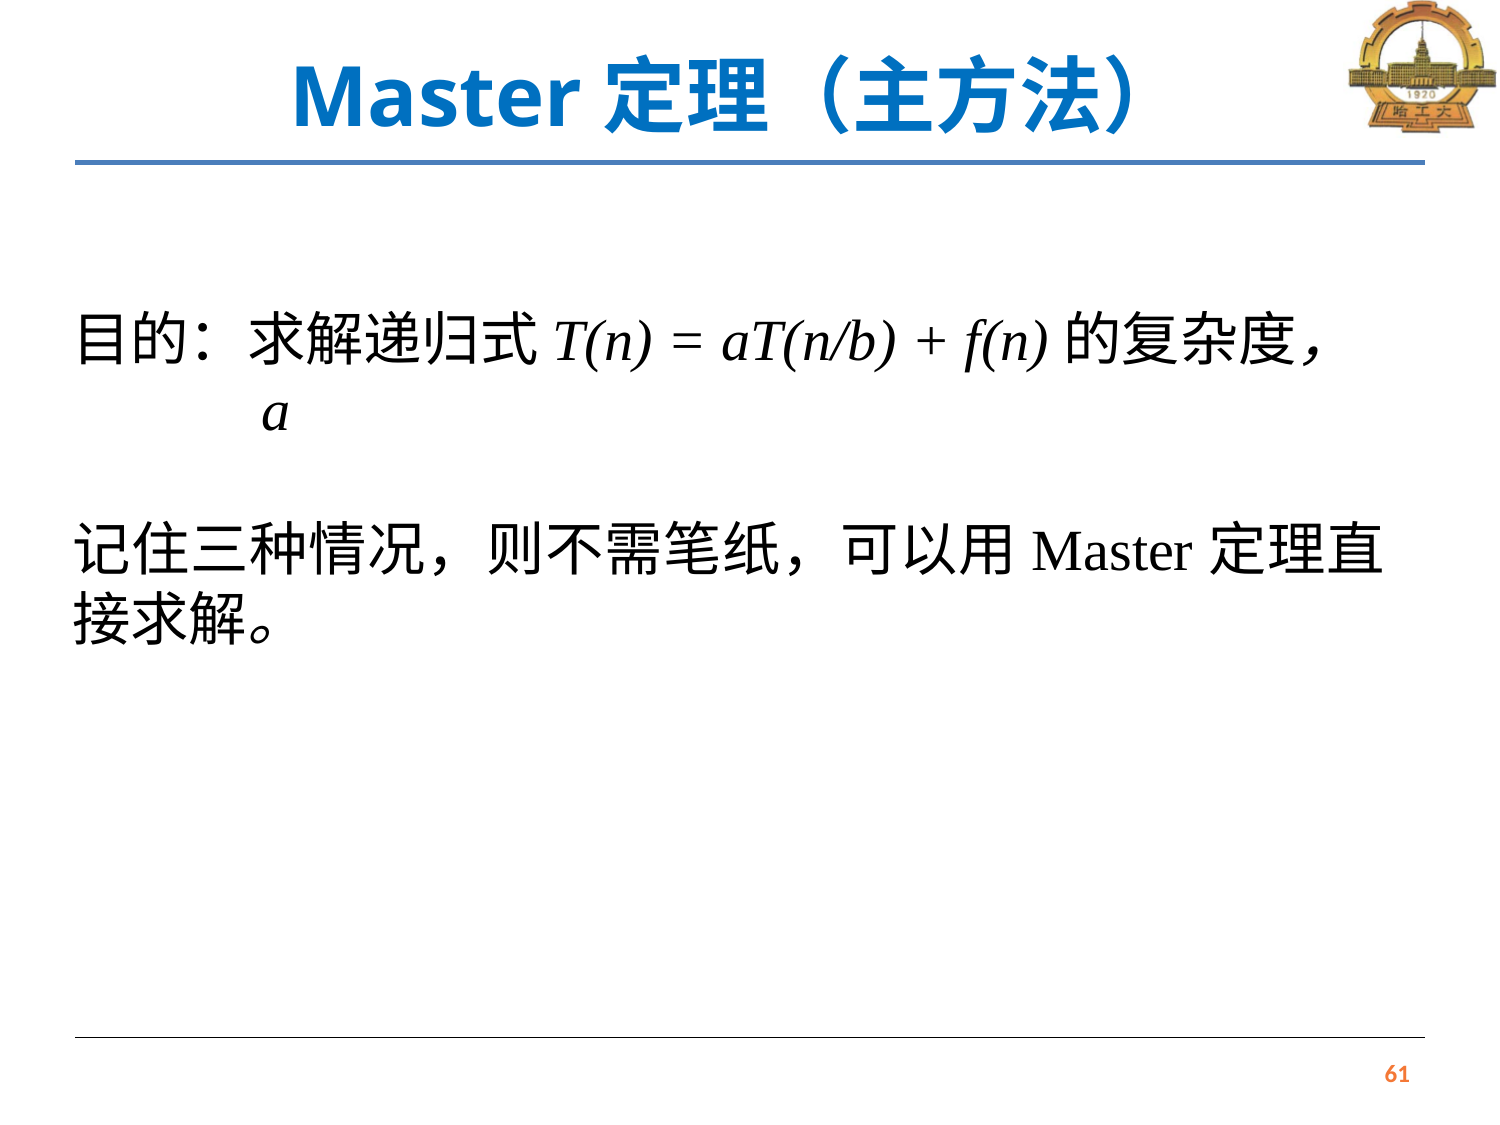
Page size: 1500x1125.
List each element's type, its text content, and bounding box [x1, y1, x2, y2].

slide_number 61 [1074, 1042, 1425, 1103]
title Master定理（主方法） [62, 7, 1413, 178]
picture [1340, 0, 1500, 138]
